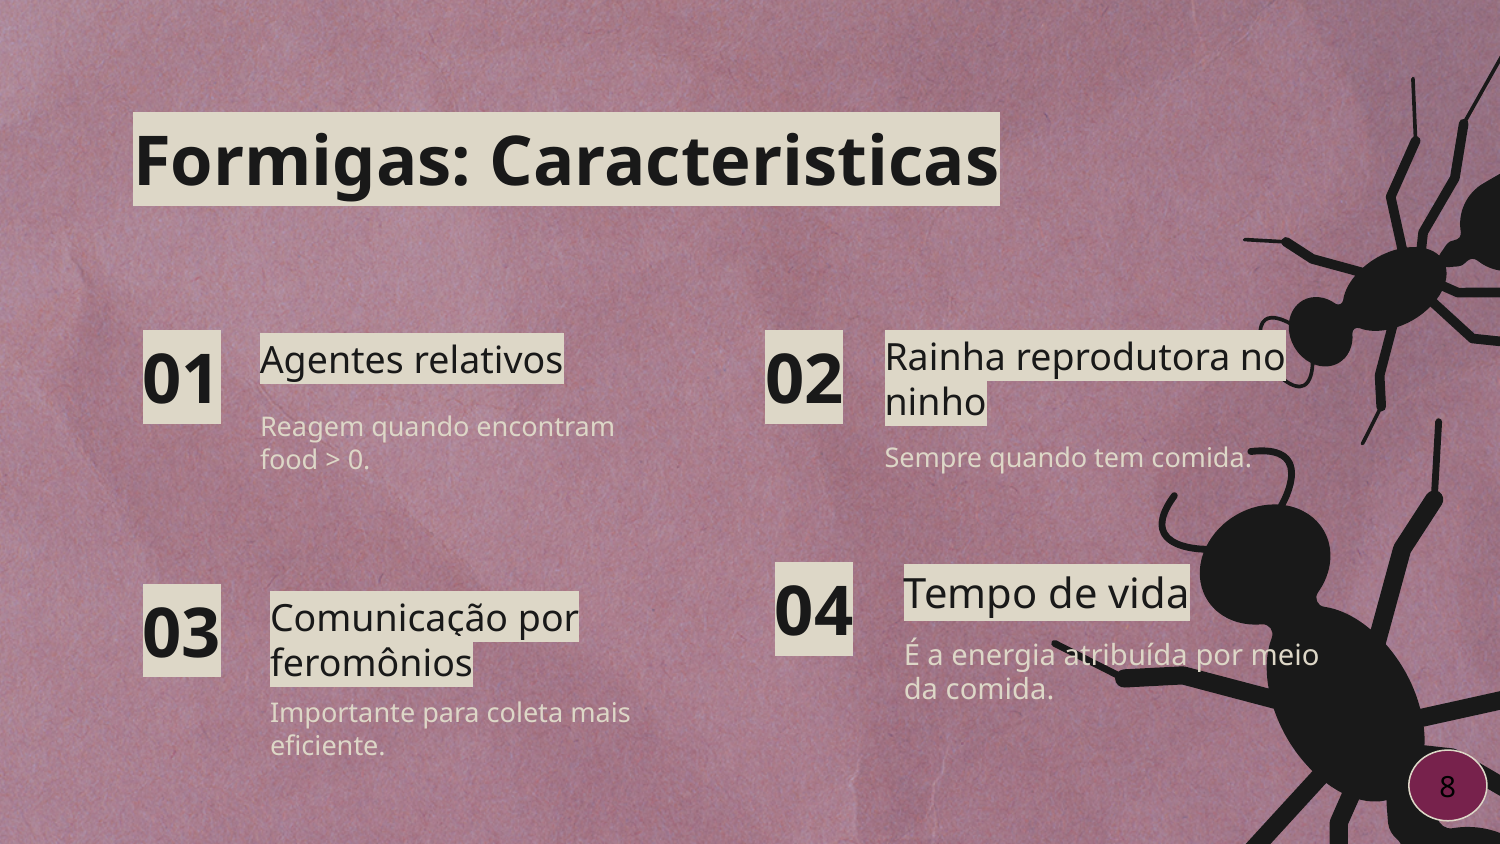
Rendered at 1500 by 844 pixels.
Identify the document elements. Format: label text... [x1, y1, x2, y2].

subtitle Rainha reprodutora no ninho [869, 356, 1344, 438]
title 02 [750, 319, 889, 402]
subtitle Comunicação por feromônios [255, 578, 729, 660]
subtitle Tempo de vida [888, 551, 1363, 634]
title 01 [127, 319, 267, 402]
title 03 [127, 573, 267, 655]
subtitle Sempre quando tem comida. [869, 438, 1344, 526]
text_box 8 [1408, 750, 1487, 821]
title Formigas: Caracteristicas [0, 0, 1500, 844]
subtitle Importante para coleta mais eficiente. [255, 680, 729, 781]
subtitle Reagem quando encontram food > 0. [244, 402, 719, 496]
title 04 [760, 551, 888, 634]
subtitle É a energia atribuída por meio da comida. [888, 634, 1363, 721]
subtitle Agentes relativos [244, 320, 719, 402]
